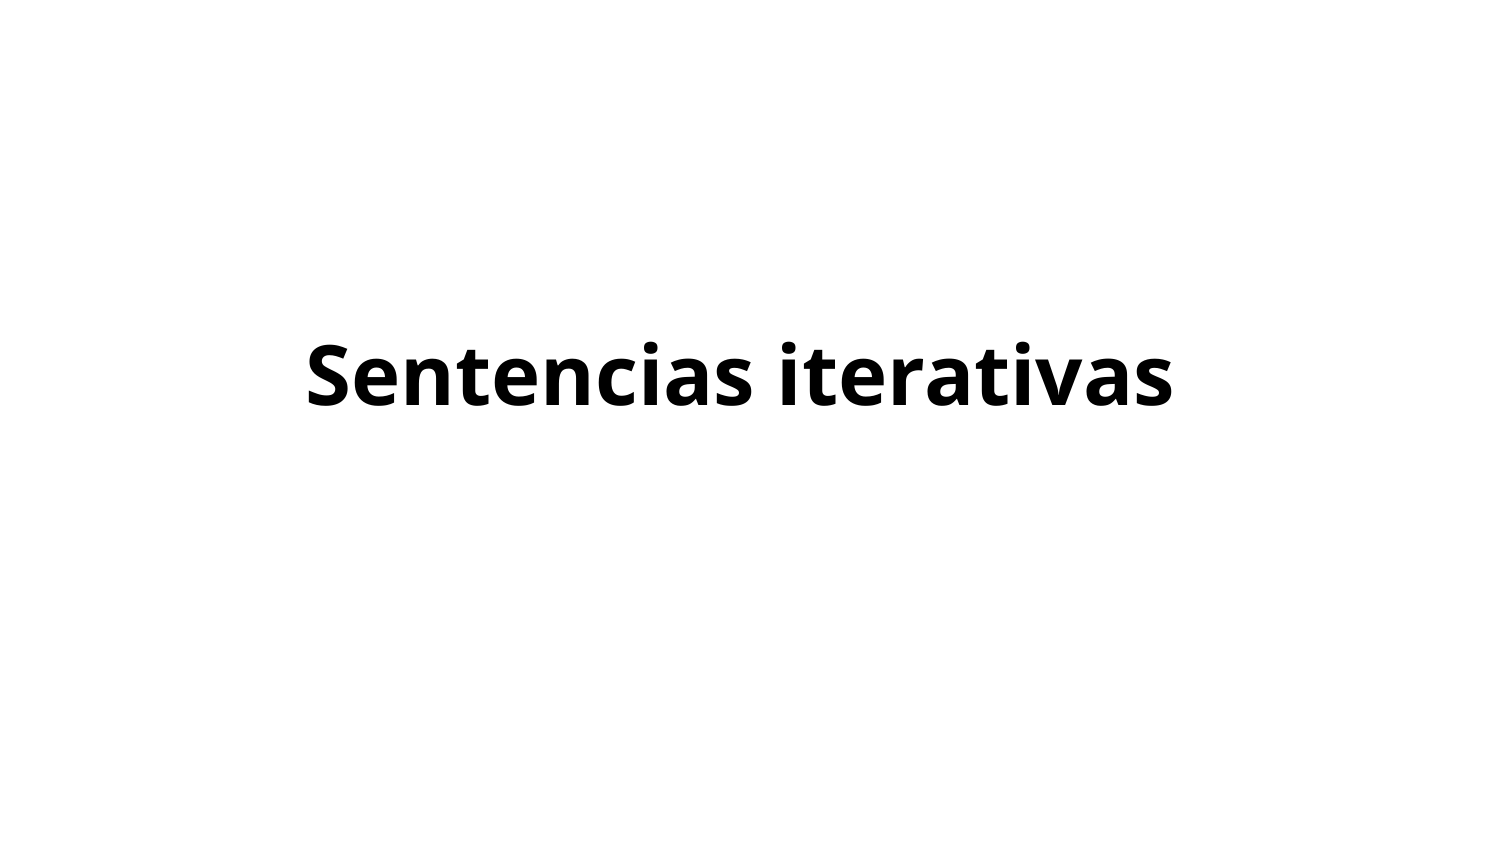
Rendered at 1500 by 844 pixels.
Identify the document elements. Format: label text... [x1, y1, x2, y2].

text_box Sentencias iterativas [230, 318, 1251, 529]
